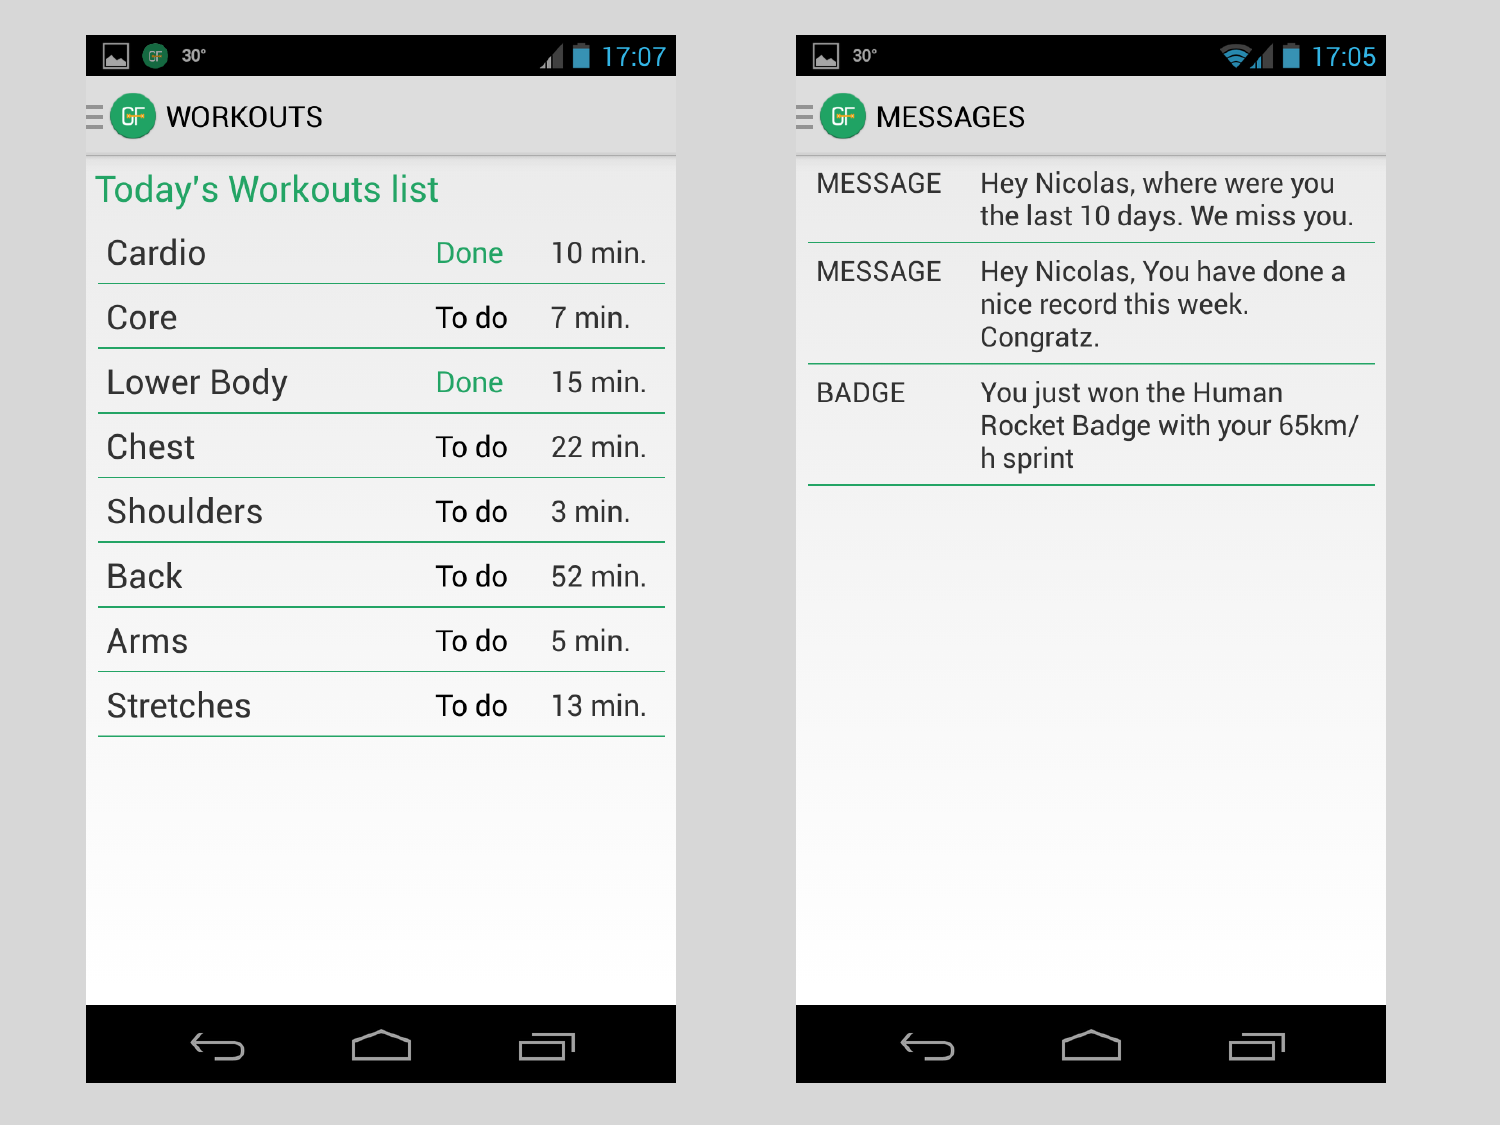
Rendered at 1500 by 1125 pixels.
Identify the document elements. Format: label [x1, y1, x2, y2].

picture [86, 34, 676, 1083]
picture [796, 34, 1386, 1083]
